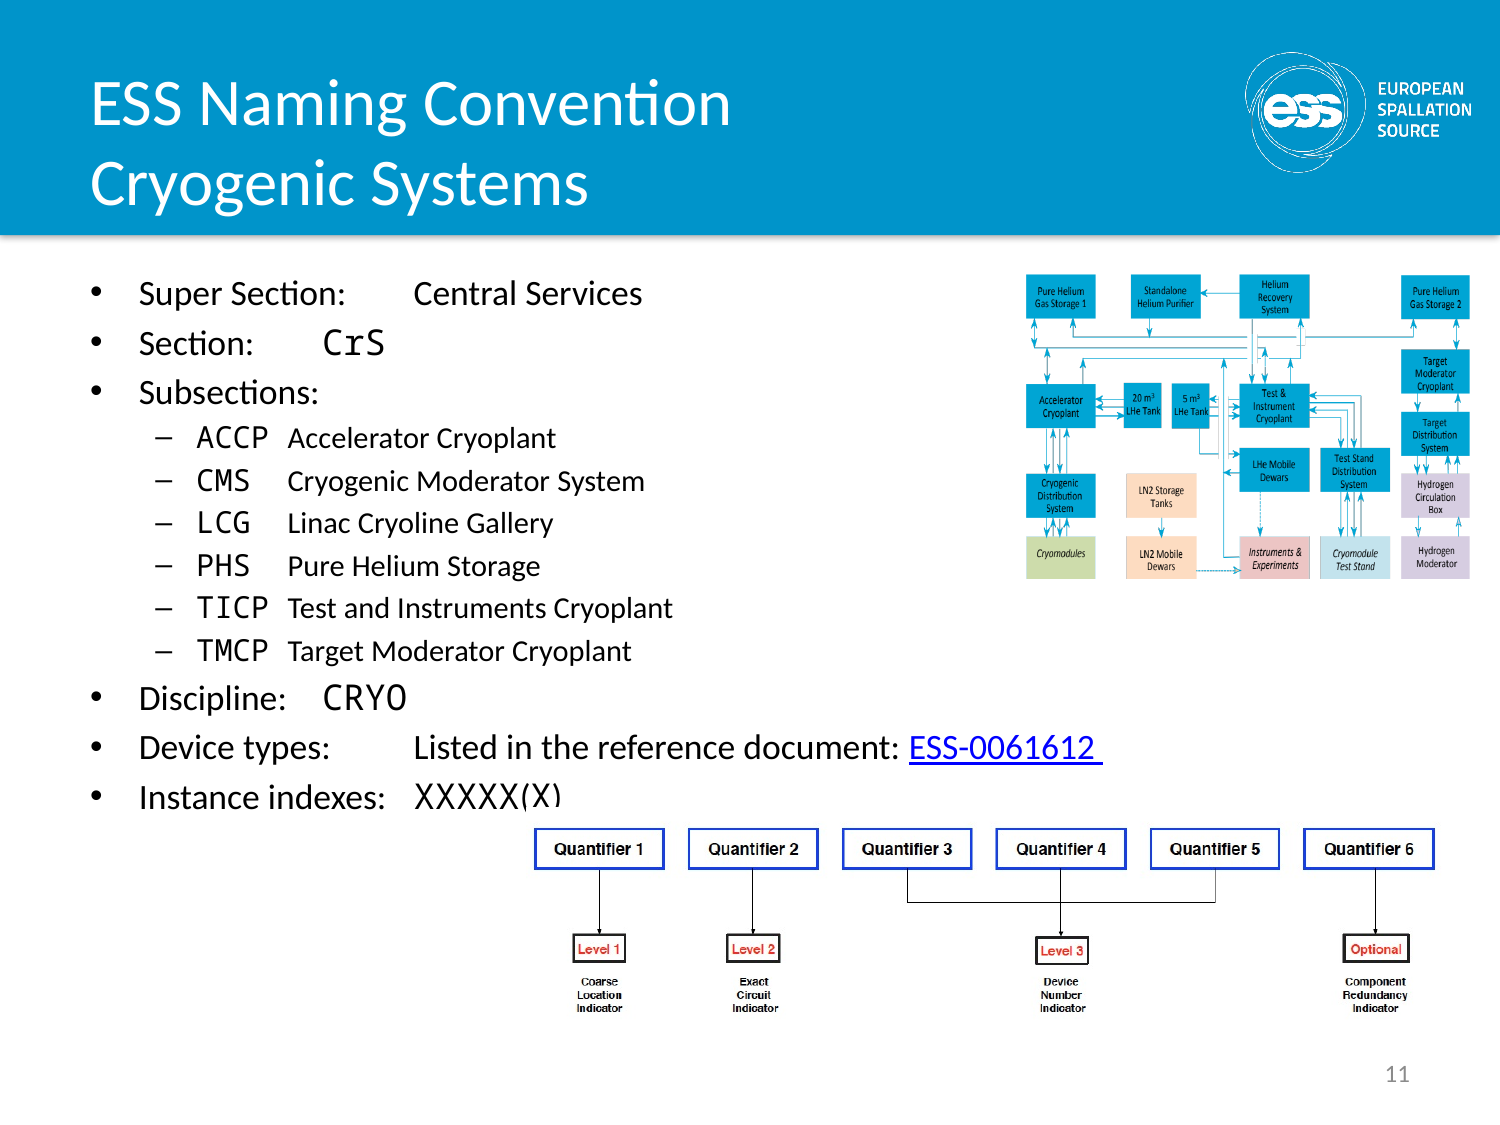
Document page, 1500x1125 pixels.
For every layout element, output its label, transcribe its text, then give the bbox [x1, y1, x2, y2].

list Super Section: Central Services Section: CrS Subsections: ACCP Accelerator Cryoplant CMS Cryogenic Moderator System LCG Linac Cryoline Gallery PHS Pure Helium Storage TICP Test and Instruments Cryoplant TMCP Target Moderator Cryoplant Discipline: CRYO Device types: Listed in the reference document: ESS-0061612 Instance indexes: XXXXX(X) [75, 262, 1425, 825]
picture [1400, 83, 1407, 94]
picture [1443, 86, 1450, 93]
picture [1024, 262, 1470, 579]
picture [1432, 125, 1438, 136]
picture [1379, 83, 1385, 94]
picture [1436, 104, 1444, 115]
picture [1454, 83, 1458, 94]
picture [1389, 104, 1393, 115]
title ESS Naming Convention Cryogenic Systems [75, 45, 1247, 233]
picture [1409, 104, 1415, 115]
slide_number 11 [1074, 1042, 1425, 1103]
picture [1423, 83, 1430, 94]
picture [1418, 104, 1423, 115]
picture [1264, 94, 1342, 127]
picture [1398, 109, 1406, 115]
picture [1422, 125, 1428, 134]
picture [526, 807, 1447, 1023]
